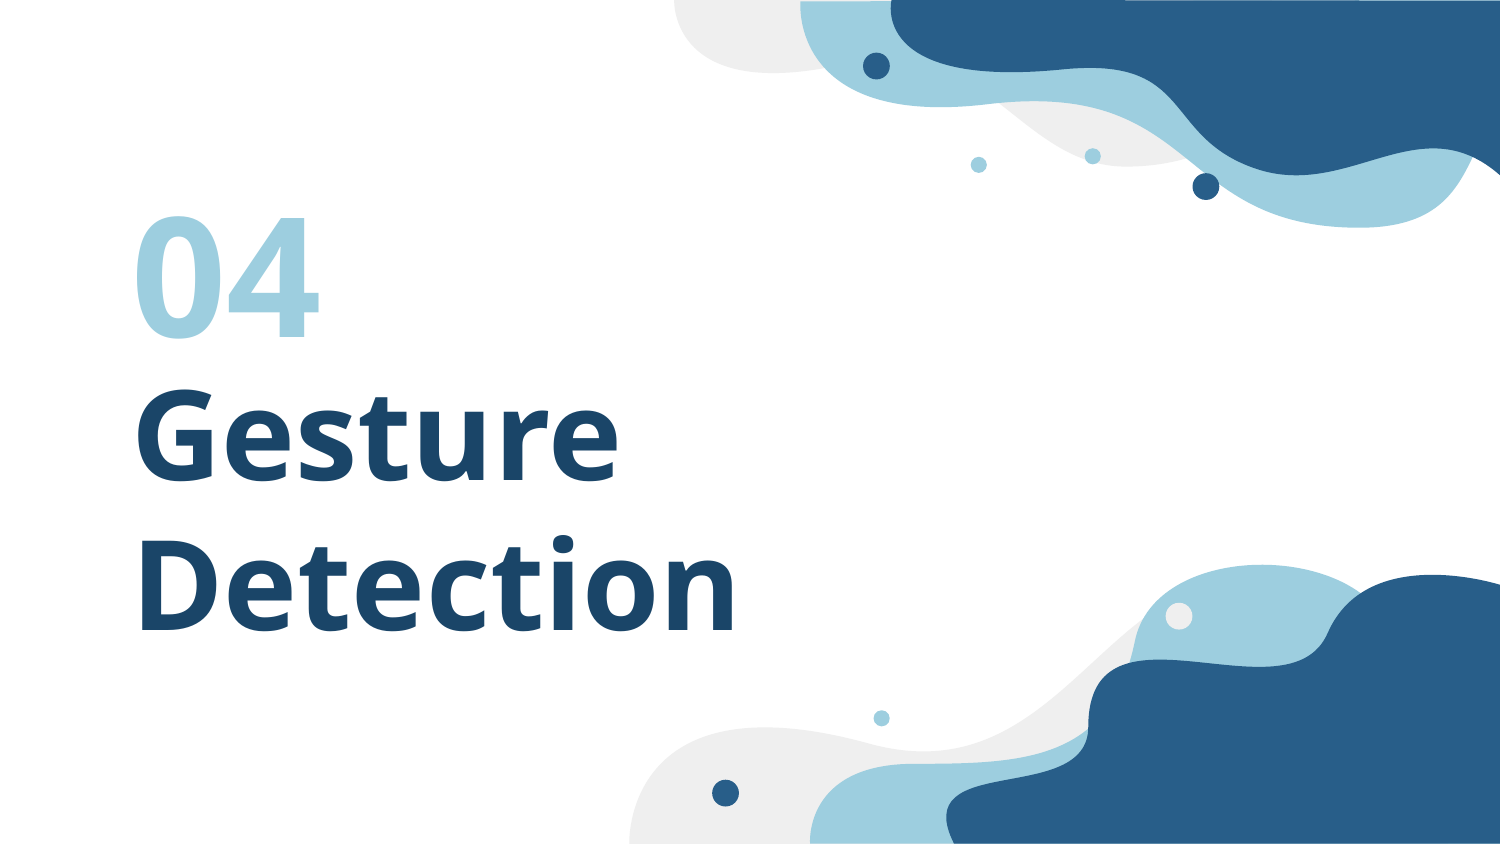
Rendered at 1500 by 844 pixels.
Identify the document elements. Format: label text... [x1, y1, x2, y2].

title 04 [116, 191, 598, 352]
title Gesture Detection [116, 370, 989, 641]
